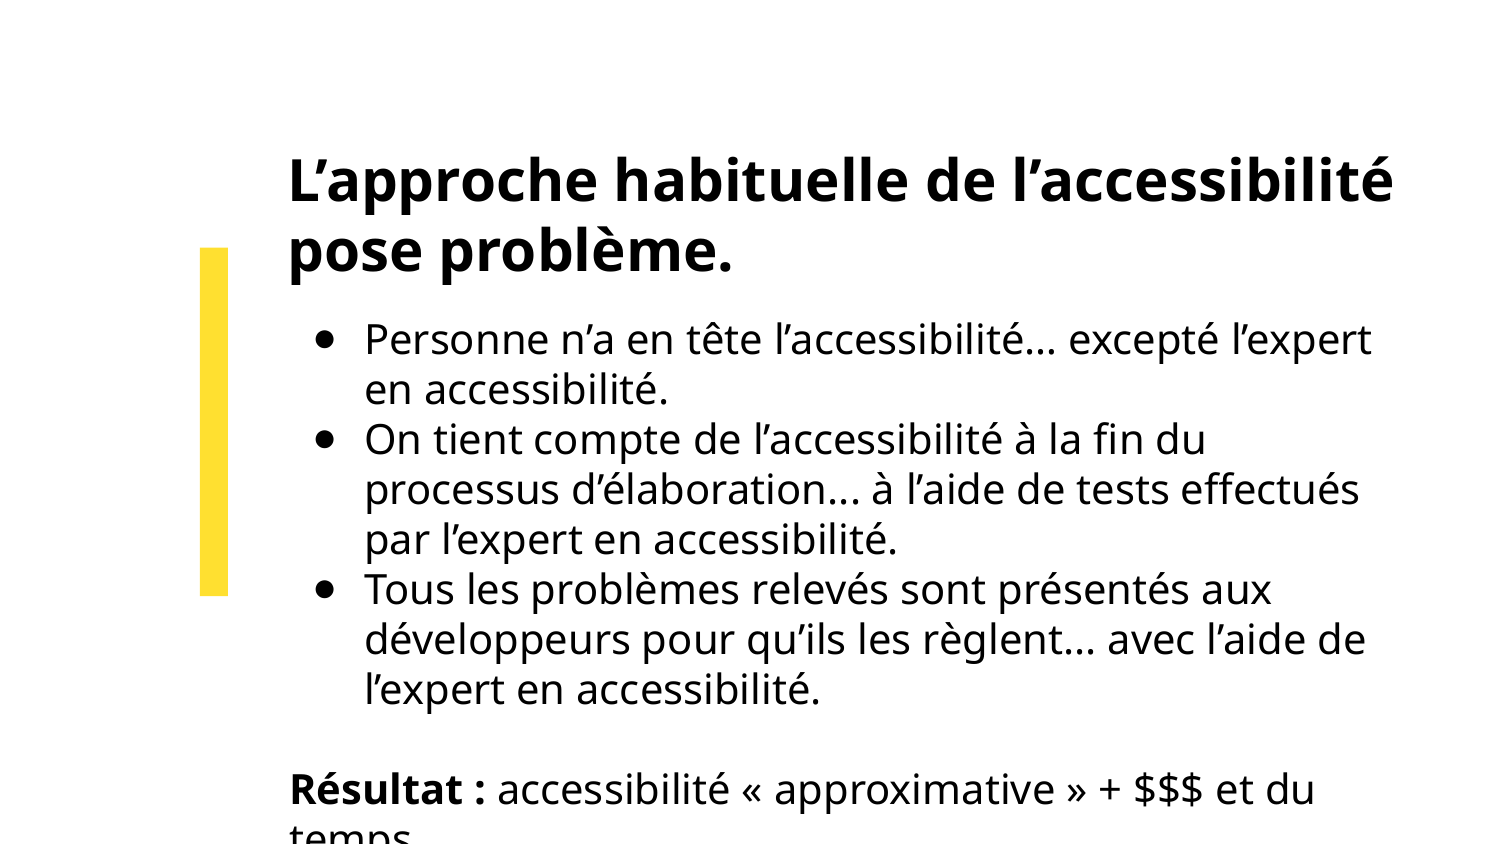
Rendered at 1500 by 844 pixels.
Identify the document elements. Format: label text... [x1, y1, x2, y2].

subtitle Personne n’a en tête l’accessibilité… excepté l’expert en accessibilité. On tient compte de l’accessibilité à la fin du processus d’élaboration... à l’aide de tests effectués par l’expert en accessibilité. Tous les problèmes relevés sont présentés aux développeurs pour qu’ils les règlent... avec l’aide de l’expert en accessibilité. Résultat : accessibilité « approximative » + $$$ et du temps. [274, 297, 1414, 468]
title L’approche habituelle de l’accessibilité pose problème. [272, 128, 1500, 237]
